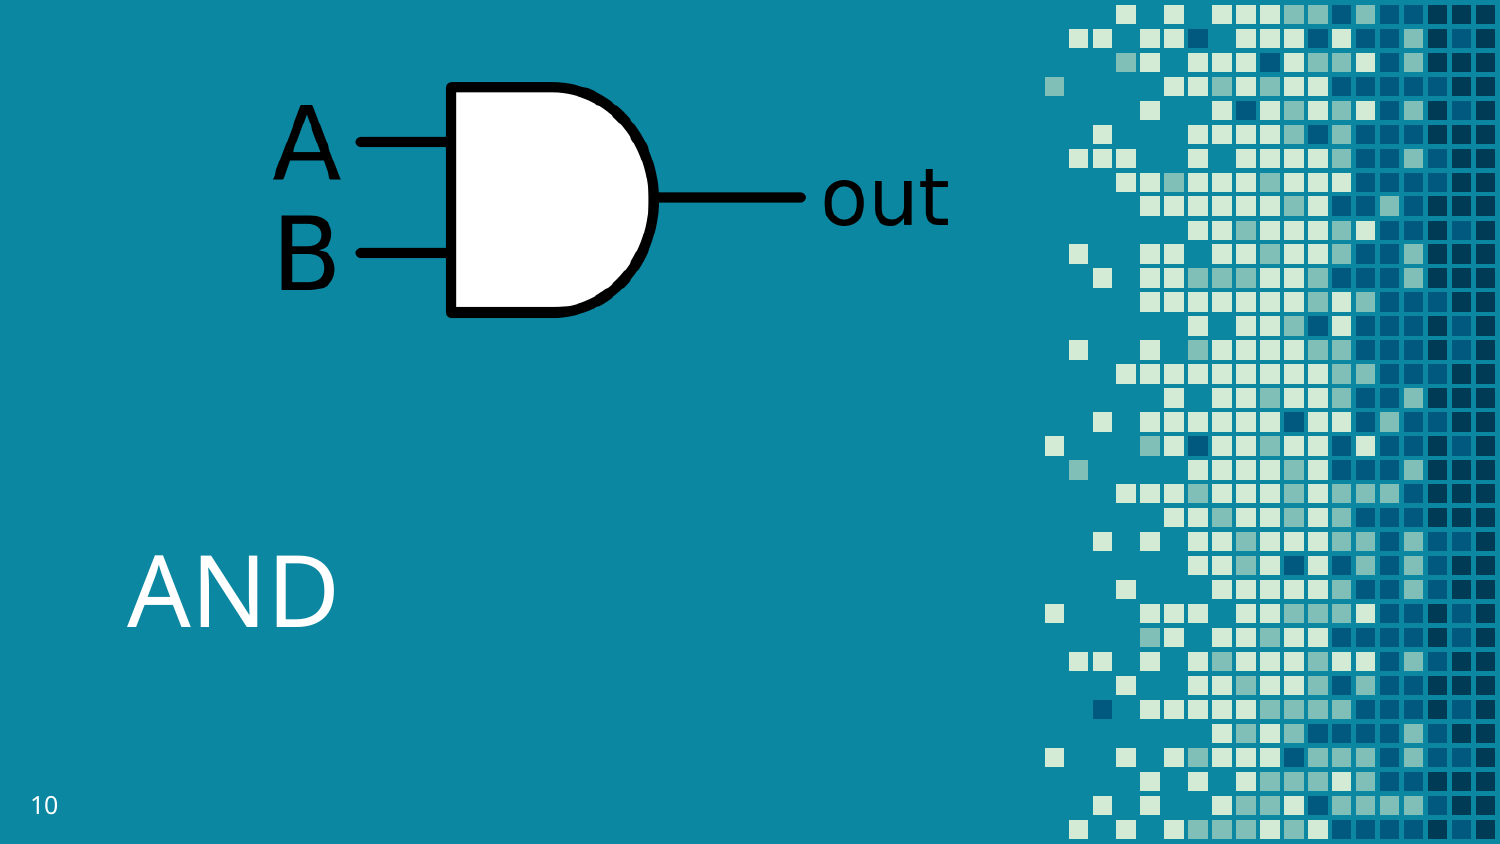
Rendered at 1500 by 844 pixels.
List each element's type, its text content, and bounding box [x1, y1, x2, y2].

slide_number 10 [15, 774, 105, 839]
picture [258, 69, 969, 326]
title AND [112, 300, 977, 663]
